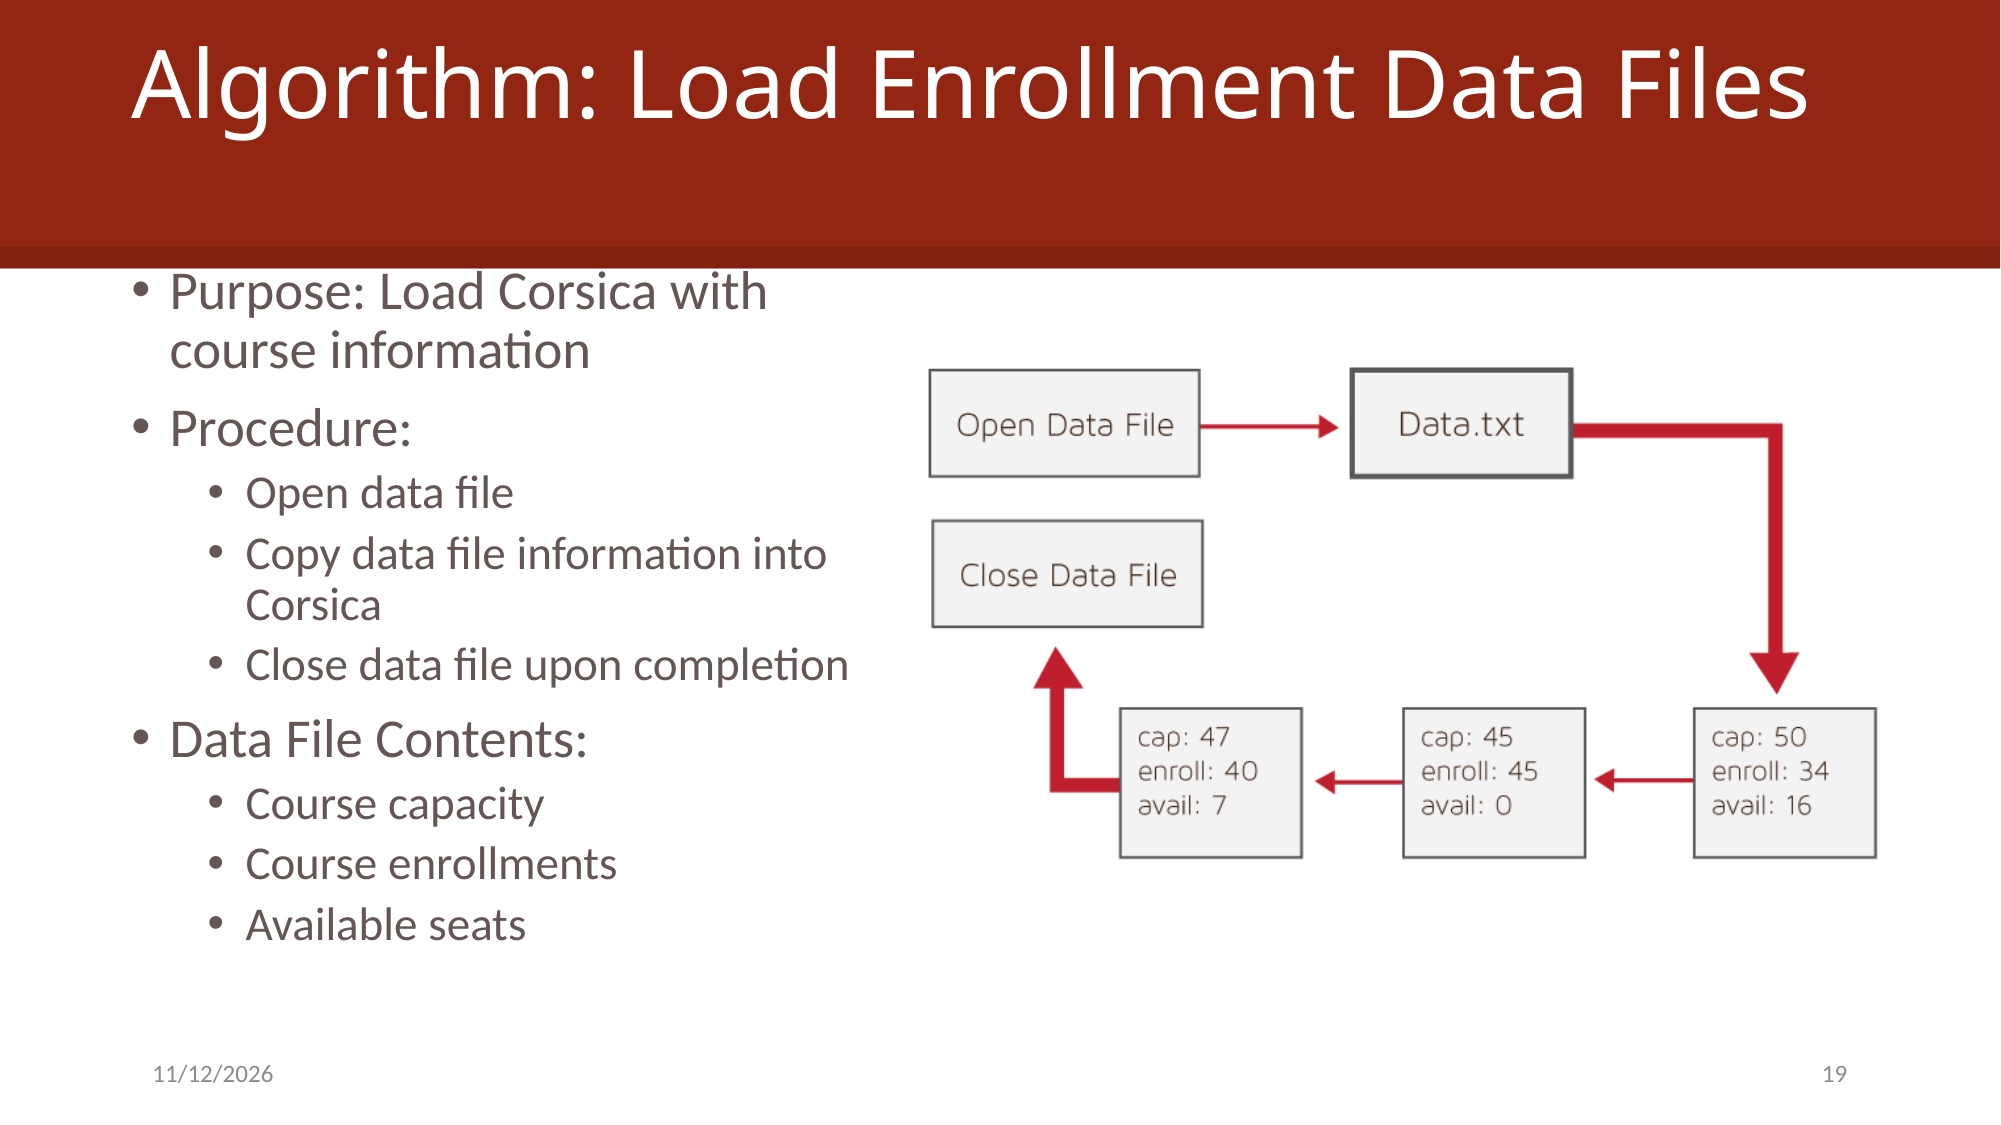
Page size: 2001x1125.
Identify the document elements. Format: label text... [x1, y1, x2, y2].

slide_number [137, 1042, 588, 1103]
title Algorithm: Load Enrollment Data Files [116, 0, 1842, 198]
slide_number 19 [1412, 1042, 1863, 1103]
list Purpose: Load Corsica with course information Procedure: Open data file Copy data file information into Corsica Close data file upon completion Data File Contents: Course capacity Course enrollments Available seats [116, 254, 891, 969]
picture [0, 0, 2001, 1125]
